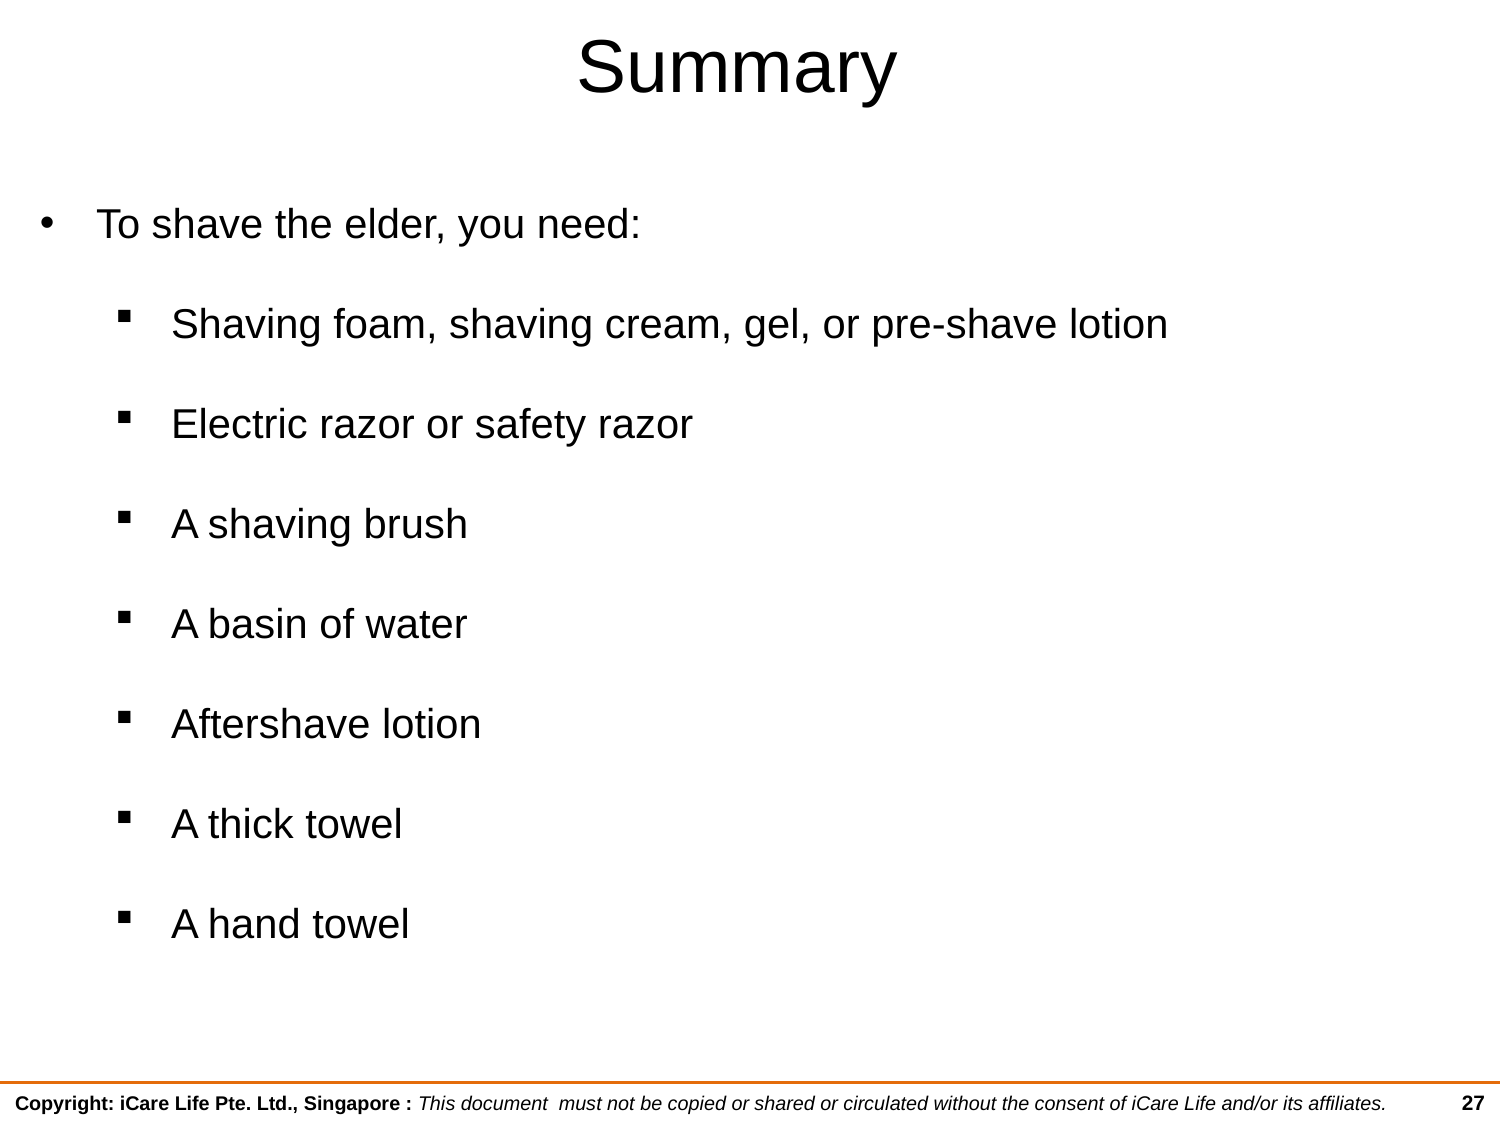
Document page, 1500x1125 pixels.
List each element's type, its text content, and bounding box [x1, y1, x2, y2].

text_box 27 [1447, 1082, 1500, 1122]
title Summary [62, 5, 1413, 119]
text_box To shave the elder, you need: Shaving foam, shaving cream, gel, or pre-shave lotion Electric razor or safety razor A shaving brush A basin of water Aftershave lotion A thick towel A hand towel [24, 189, 1475, 955]
